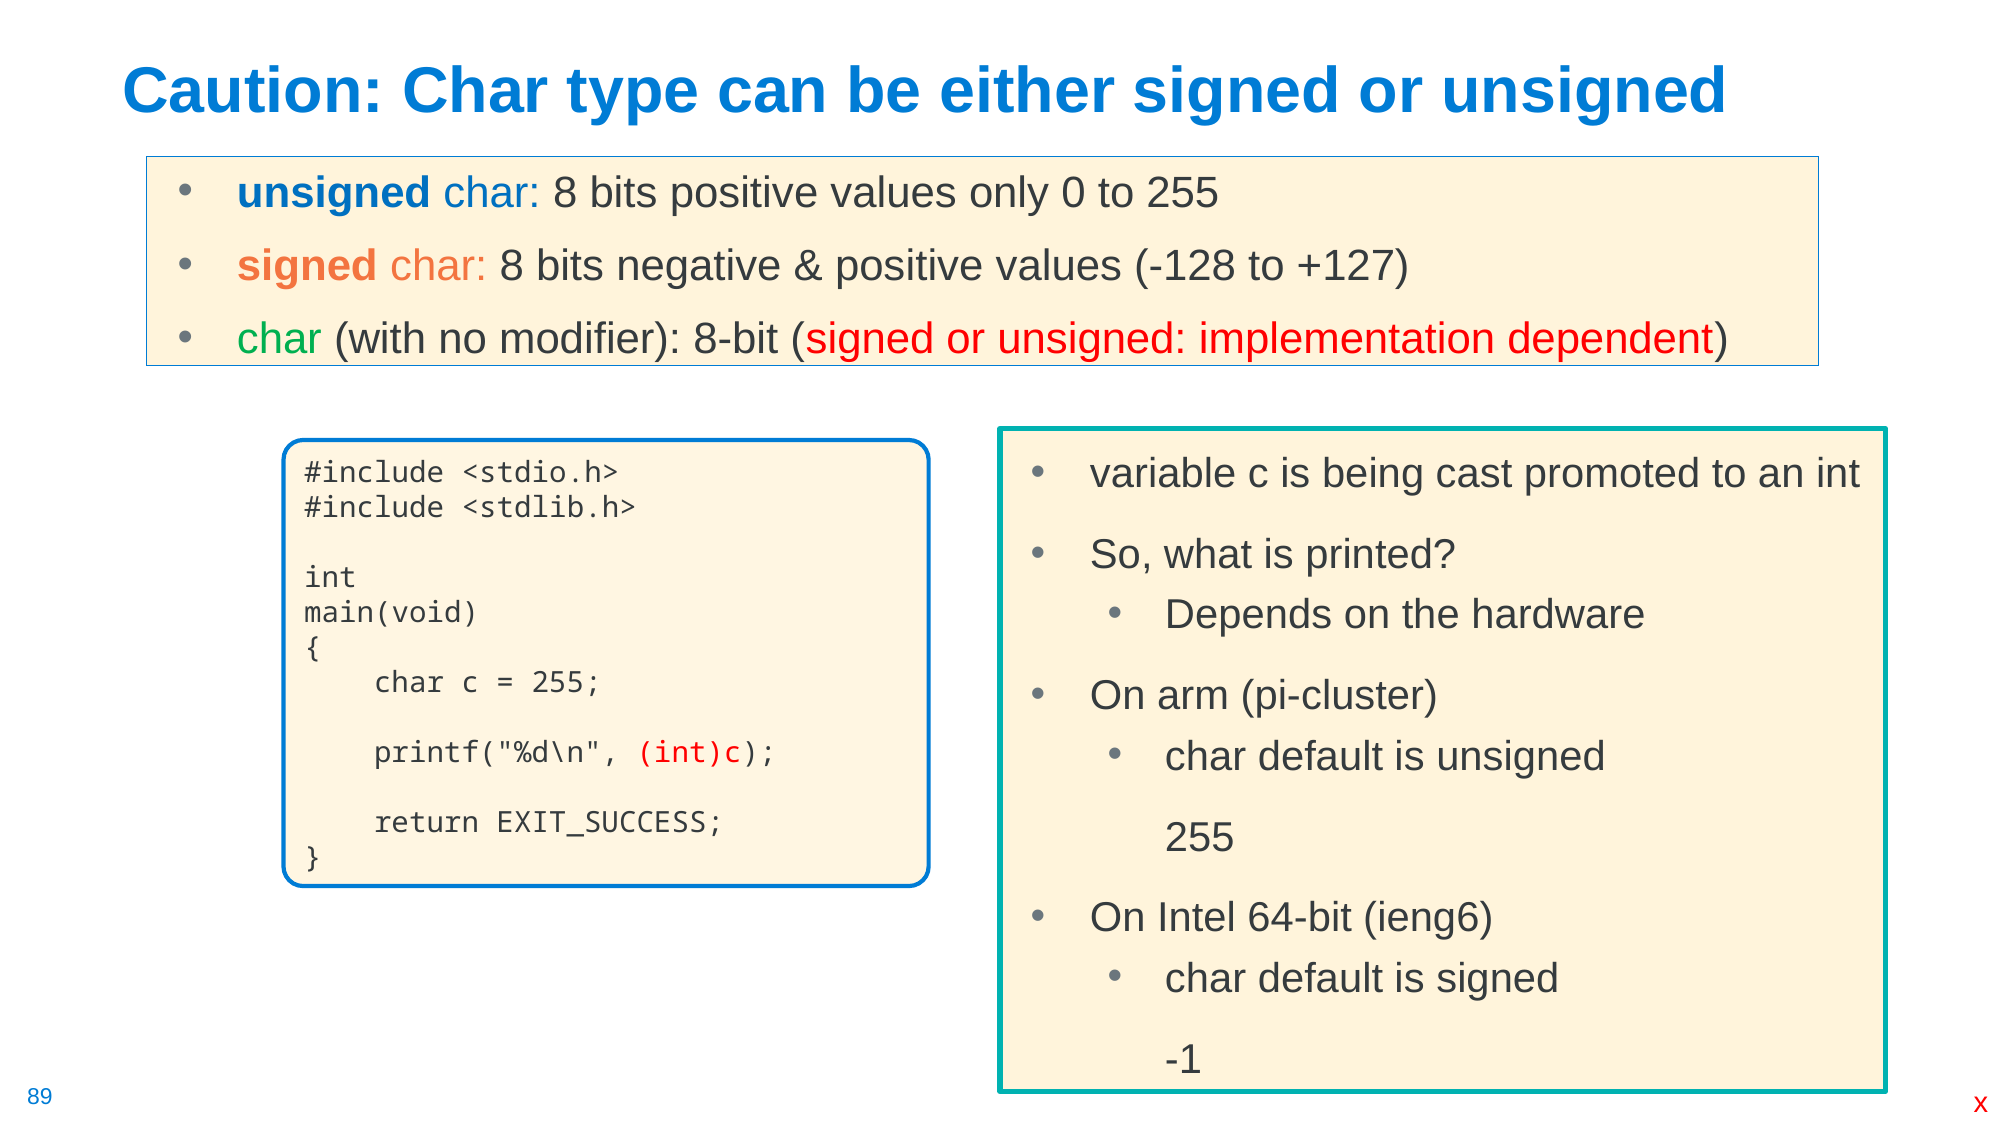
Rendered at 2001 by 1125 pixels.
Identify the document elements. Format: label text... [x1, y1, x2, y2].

list unsigned char: 8 bits positive values only 0 to 255 signed char: 8 bits negative & positive values (-128 to +127) char (with no modifier): 8-bit (signed or unsigned: implementation dependent) [146, 156, 1819, 366]
title Caution: Char type can be either signed or unsigned [107, 16, 1957, 135]
text_box x [1958, 1076, 2000, 1125]
list variable c is being cast promoted to an int So, what is printed? Depends on the hardware On arm (pi-cluster) char default is unsigned 255 On Intel 64-bit (ieng6) char default is signed -1 [999, 428, 1886, 1092]
text_box #include <stdio.h> #include <stdlib.h> int main(void) { char c = 255; printf("%d\n", (int)c); return EXIT_SUCCESS; } [283, 439, 929, 887]
